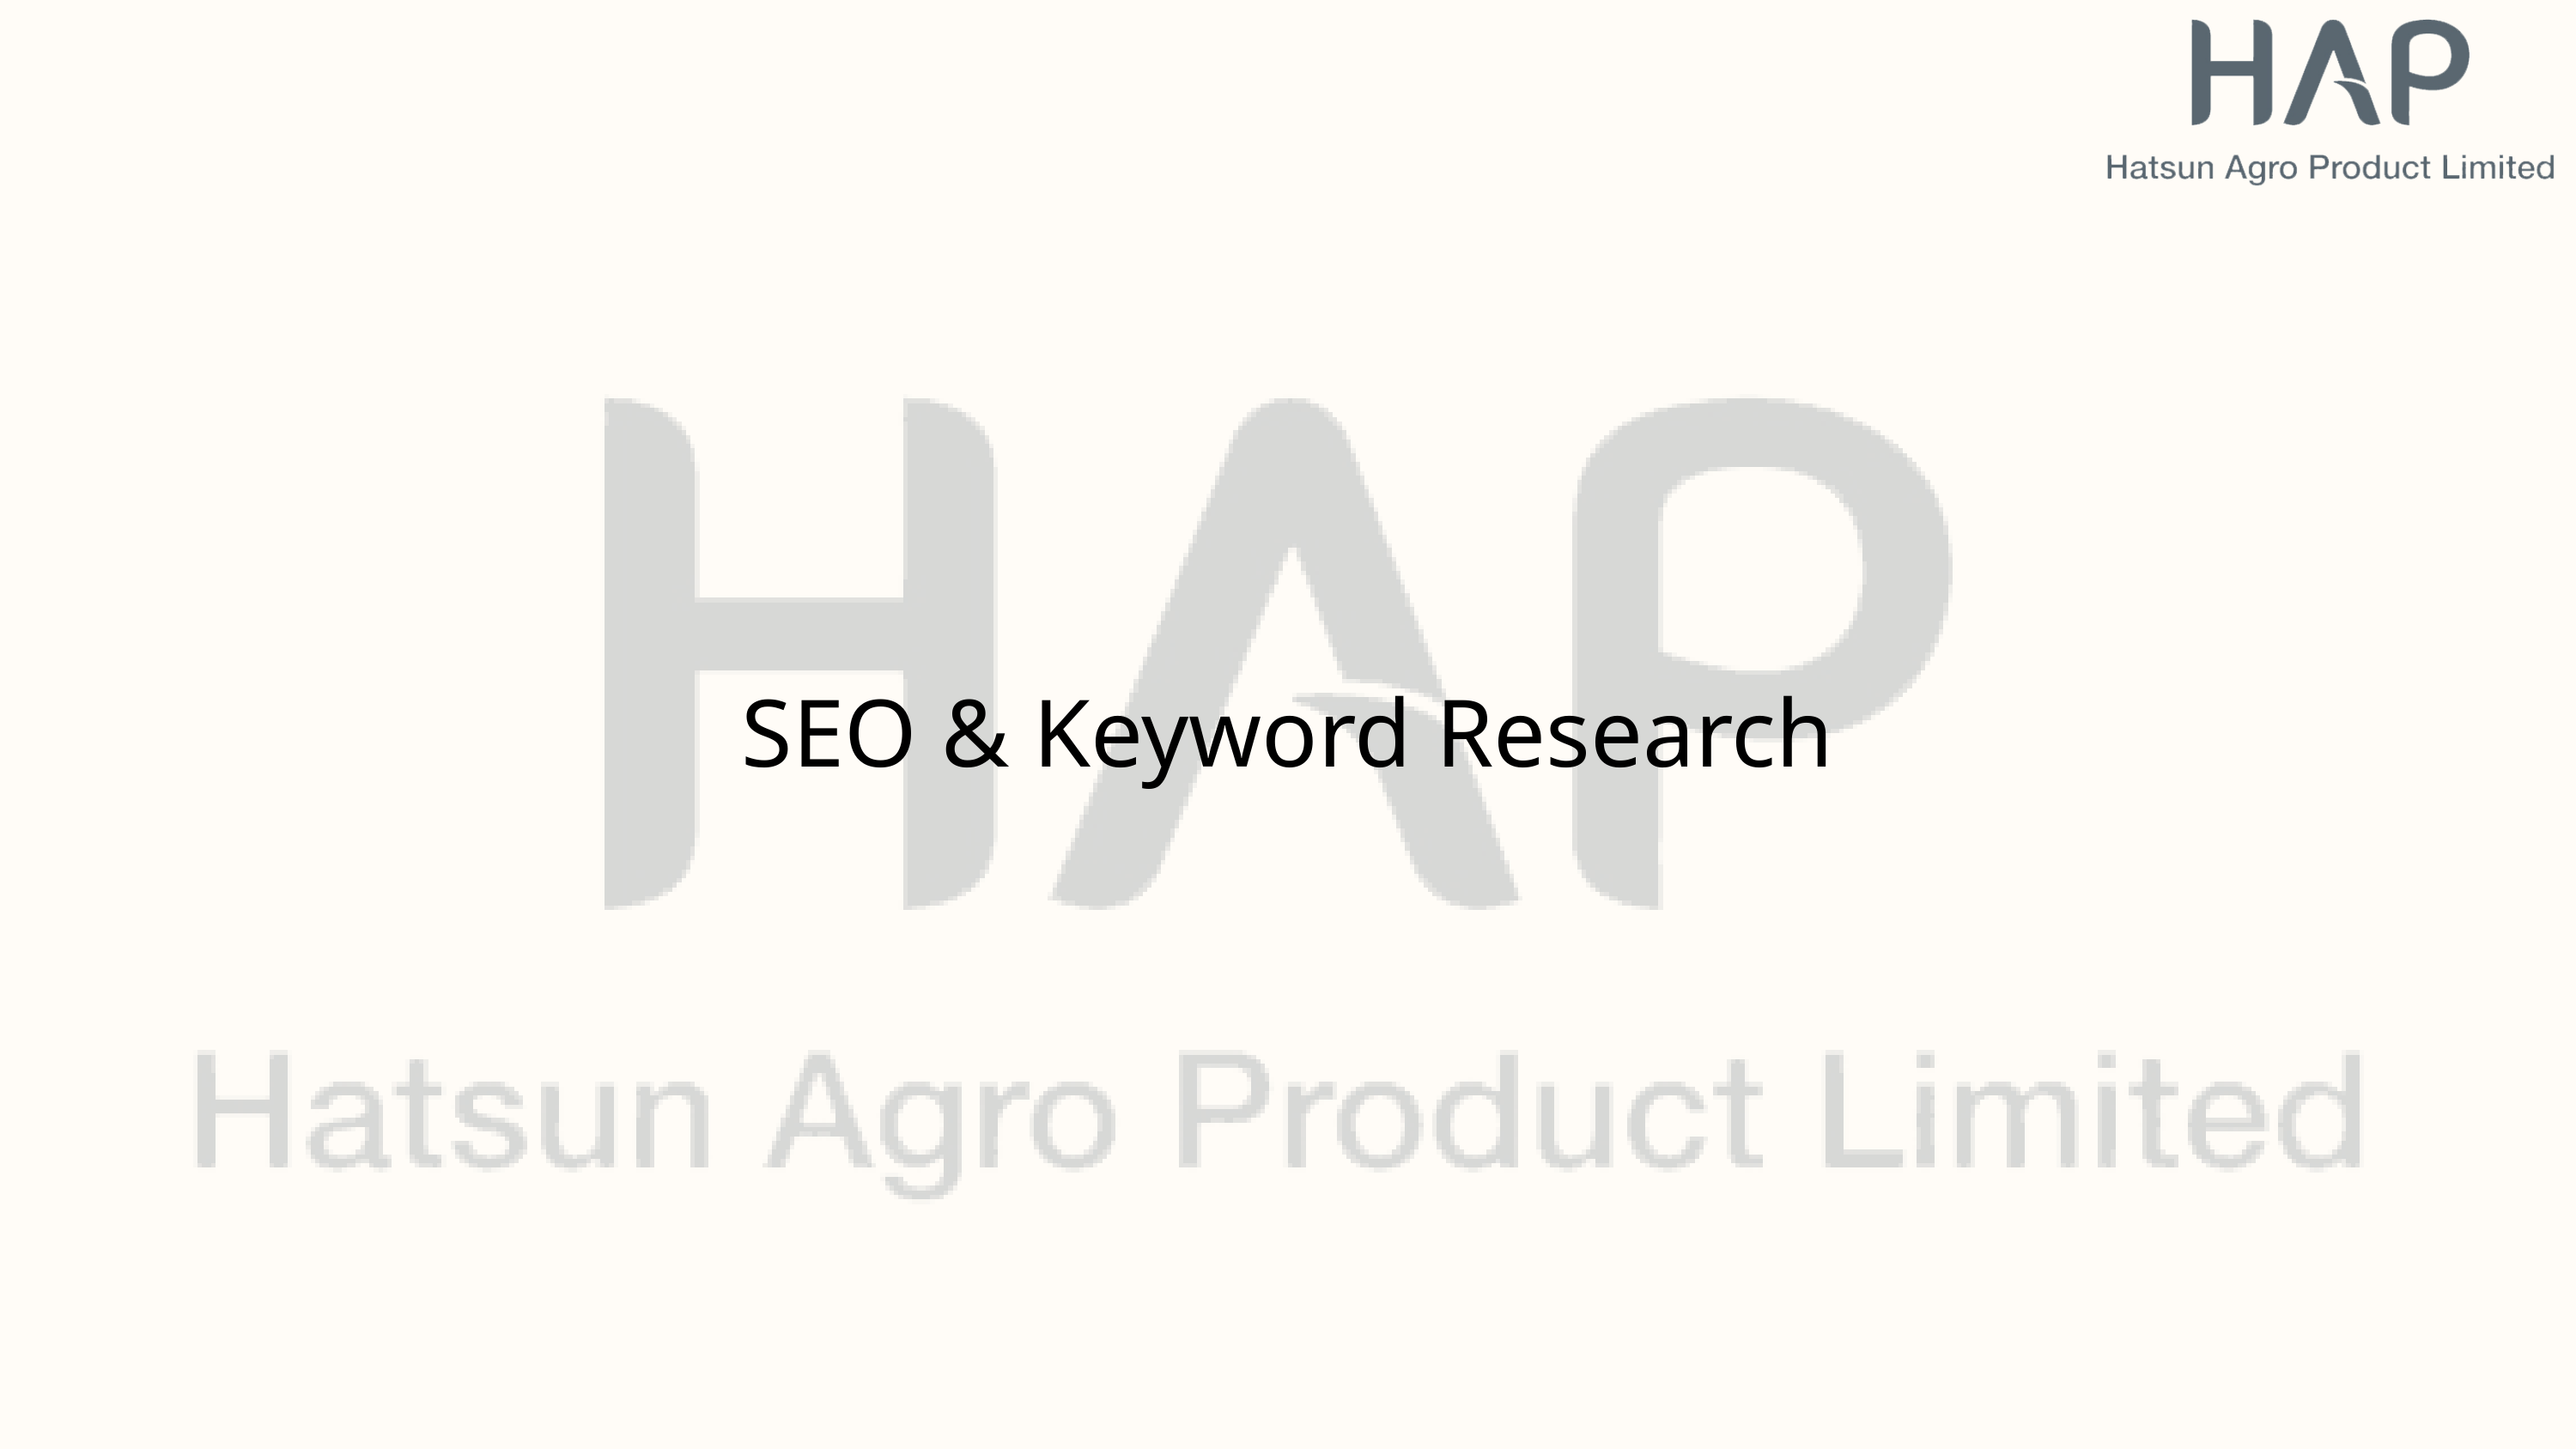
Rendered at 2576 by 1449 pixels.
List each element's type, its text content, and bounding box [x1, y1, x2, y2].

text_box [107, 300, 2469, 1304]
text_box [2089, 0, 2576, 207]
text_box SEO & Keyword Research [553, 655, 2022, 785]
